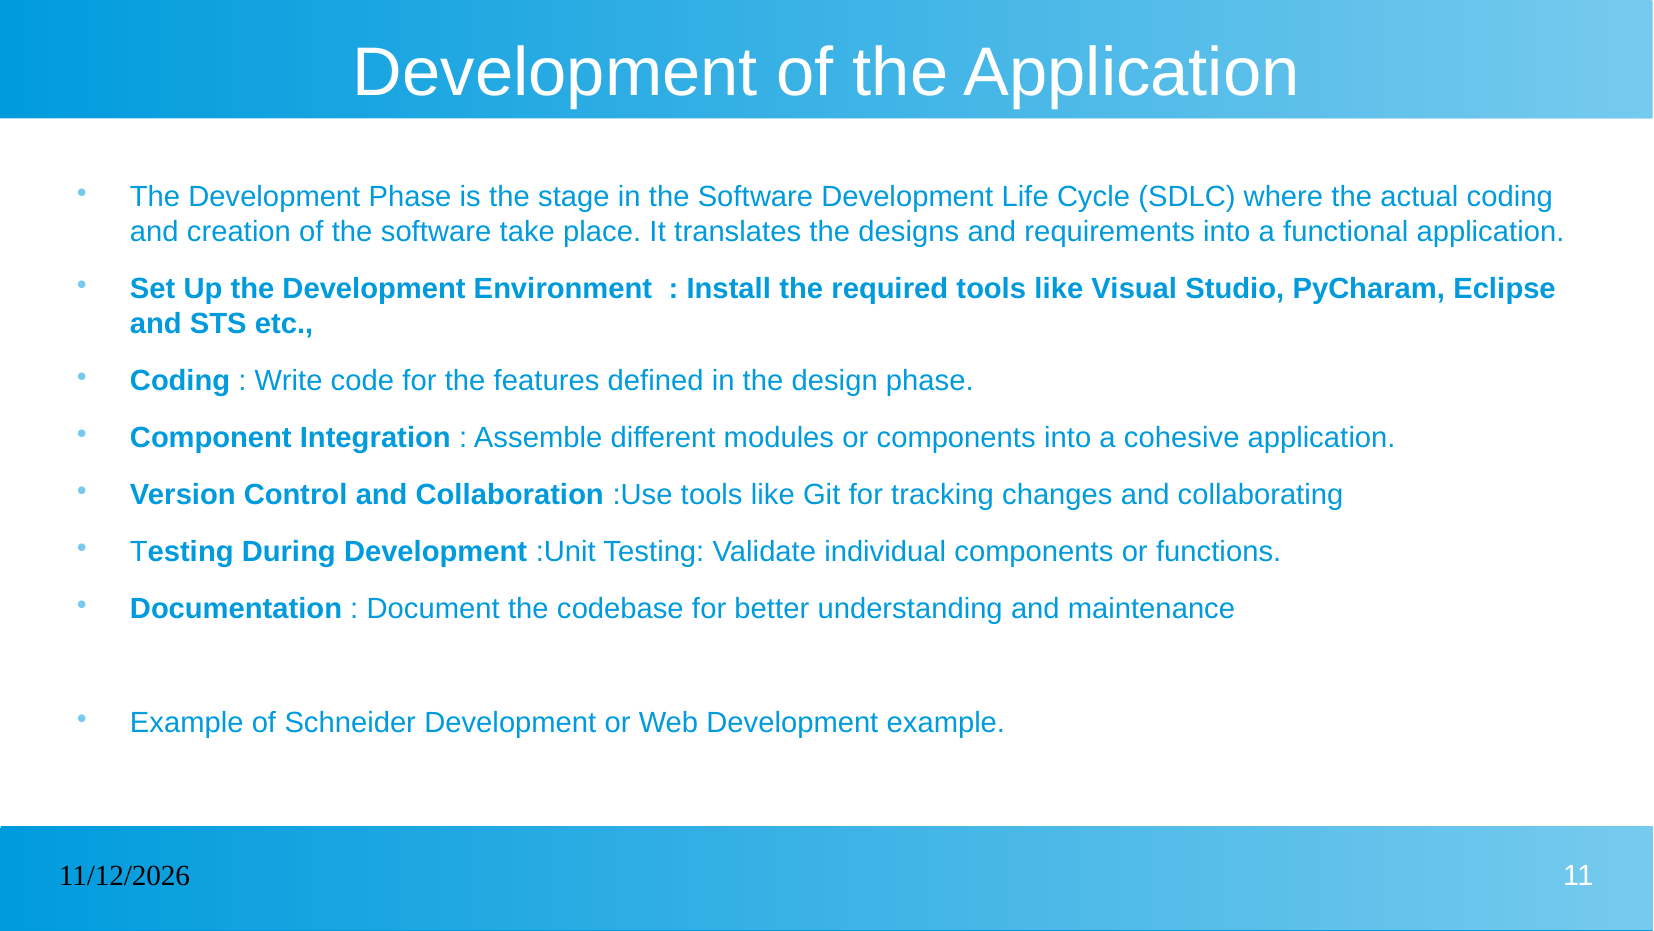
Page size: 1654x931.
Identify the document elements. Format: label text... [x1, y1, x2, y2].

title Development of the Application [59, 29, 1594, 108]
slide_number 11 [1210, 856, 1594, 915]
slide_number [59, 856, 443, 915]
list The Development Phase is the stage in the Software Development Life Cycle (SDLC) where the actual coding and creation of the software take place. It translates the designs and requirements into a functional application. Set Up the Development Environment : Install the required tools like Visual Studio, PyCharam, Eclipse and STS etc., Coding : Write code for the features defined in the design phase. Component Integration : Assemble different modules or components into a cohesive application. Version Control and Collaboration :Use tools like Git for tracking changes and collaborating Testing During Development :Unit Testing: Validate individual components or functions. Documentation : Document the codebase for better understanding and maintenance Example of Schneider Development or Web Development example. [59, 177, 1594, 767]
